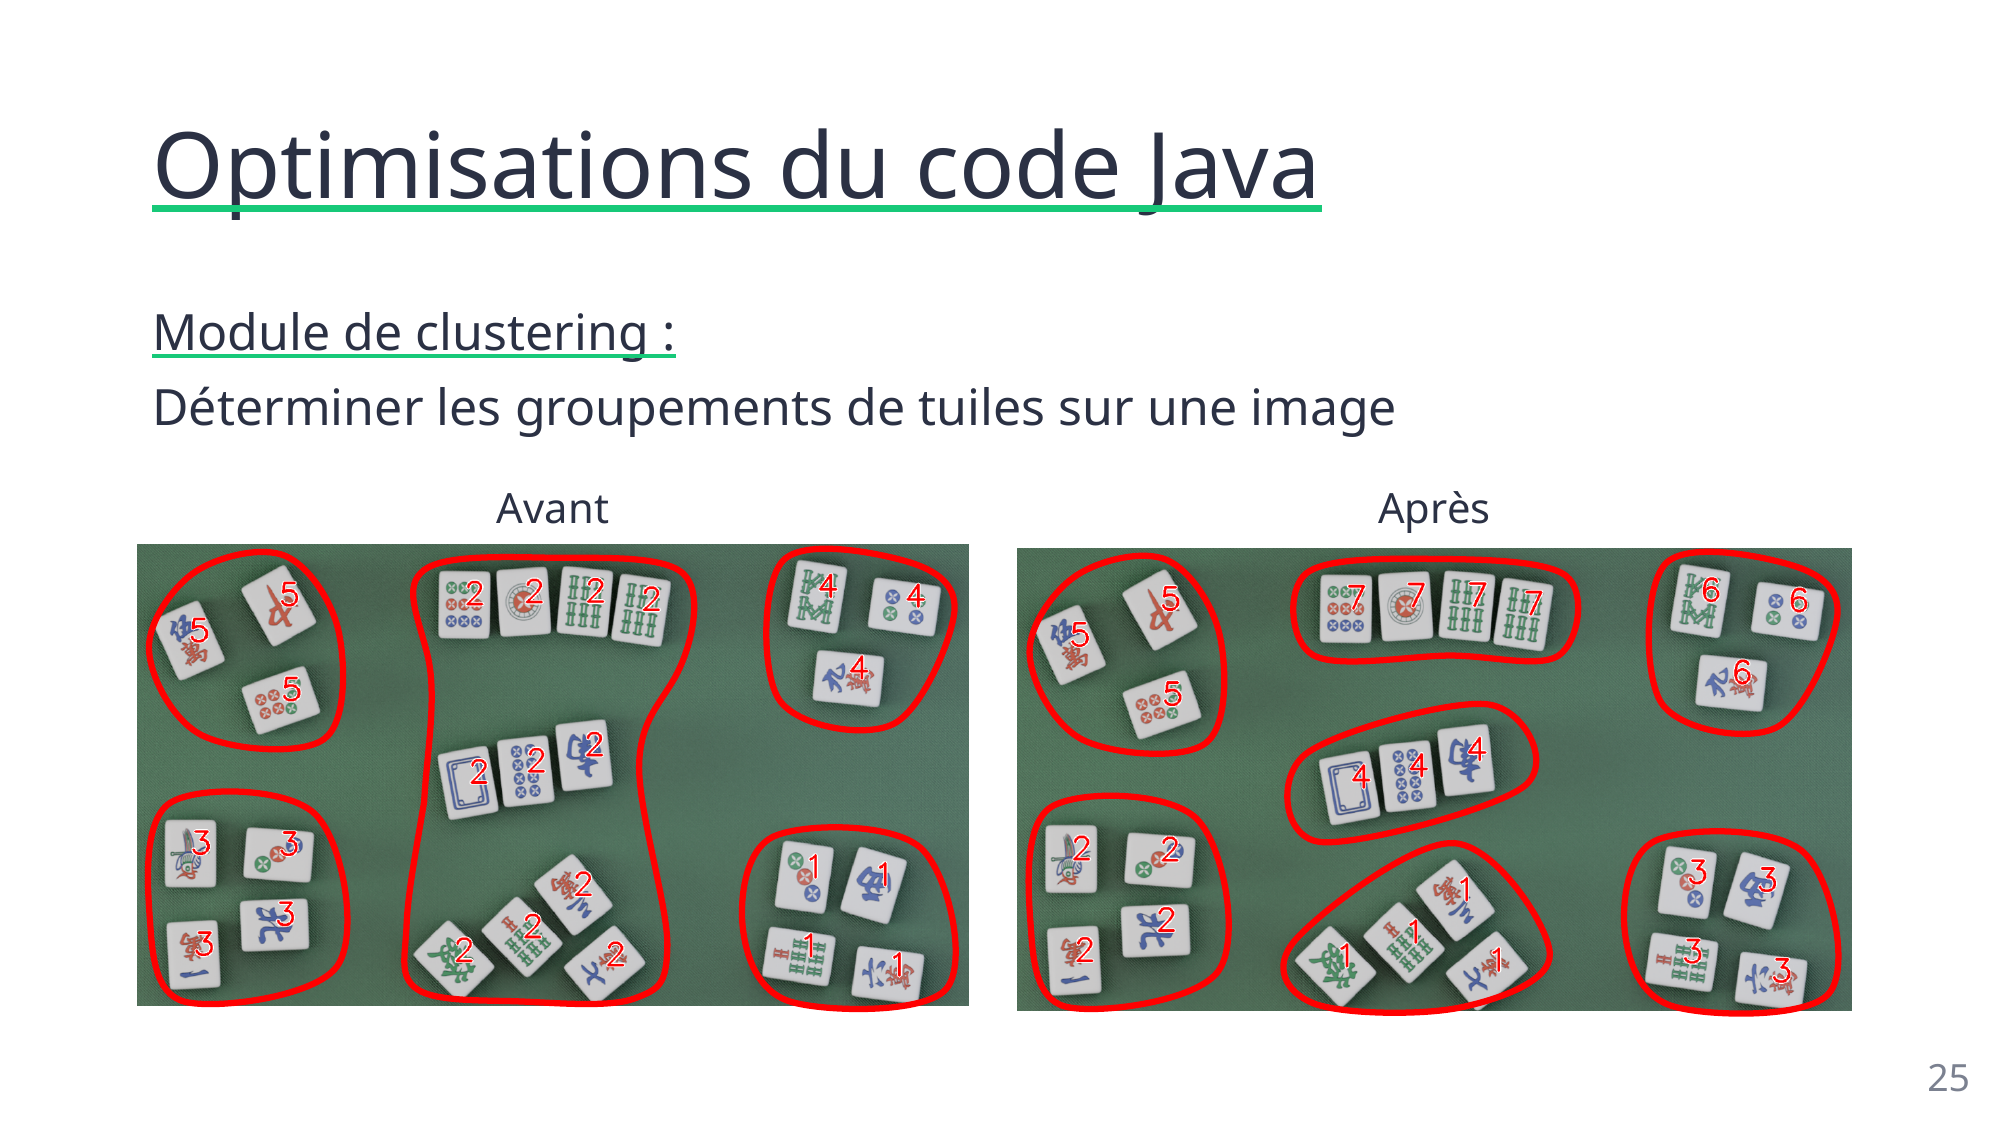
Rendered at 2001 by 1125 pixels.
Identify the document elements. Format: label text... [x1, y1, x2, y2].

text_box Après [1261, 474, 1609, 540]
title Optimisations du code Java [137, 59, 1863, 278]
text_box Avant [379, 474, 727, 540]
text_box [137, 544, 969, 1010]
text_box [1017, 548, 1852, 1014]
list Module de clustering : Déterminer les groupements de tuiles sur une image [137, 299, 1863, 457]
slide_number 25 [1535, 1049, 1986, 1110]
